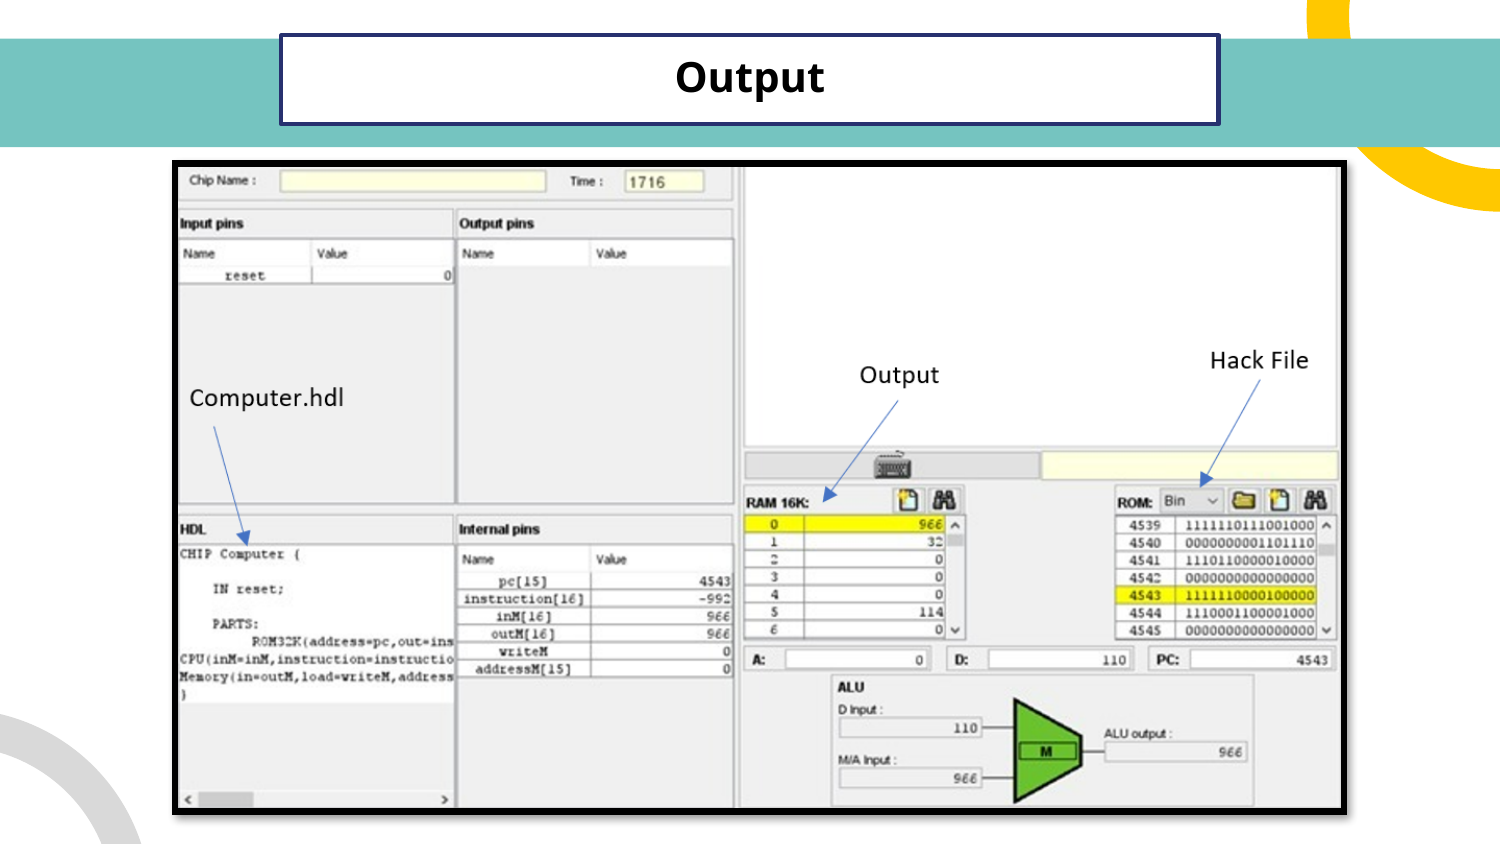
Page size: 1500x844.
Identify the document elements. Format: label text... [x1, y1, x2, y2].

picture [177, 166, 1341, 809]
title Output [279, 33, 1221, 126]
